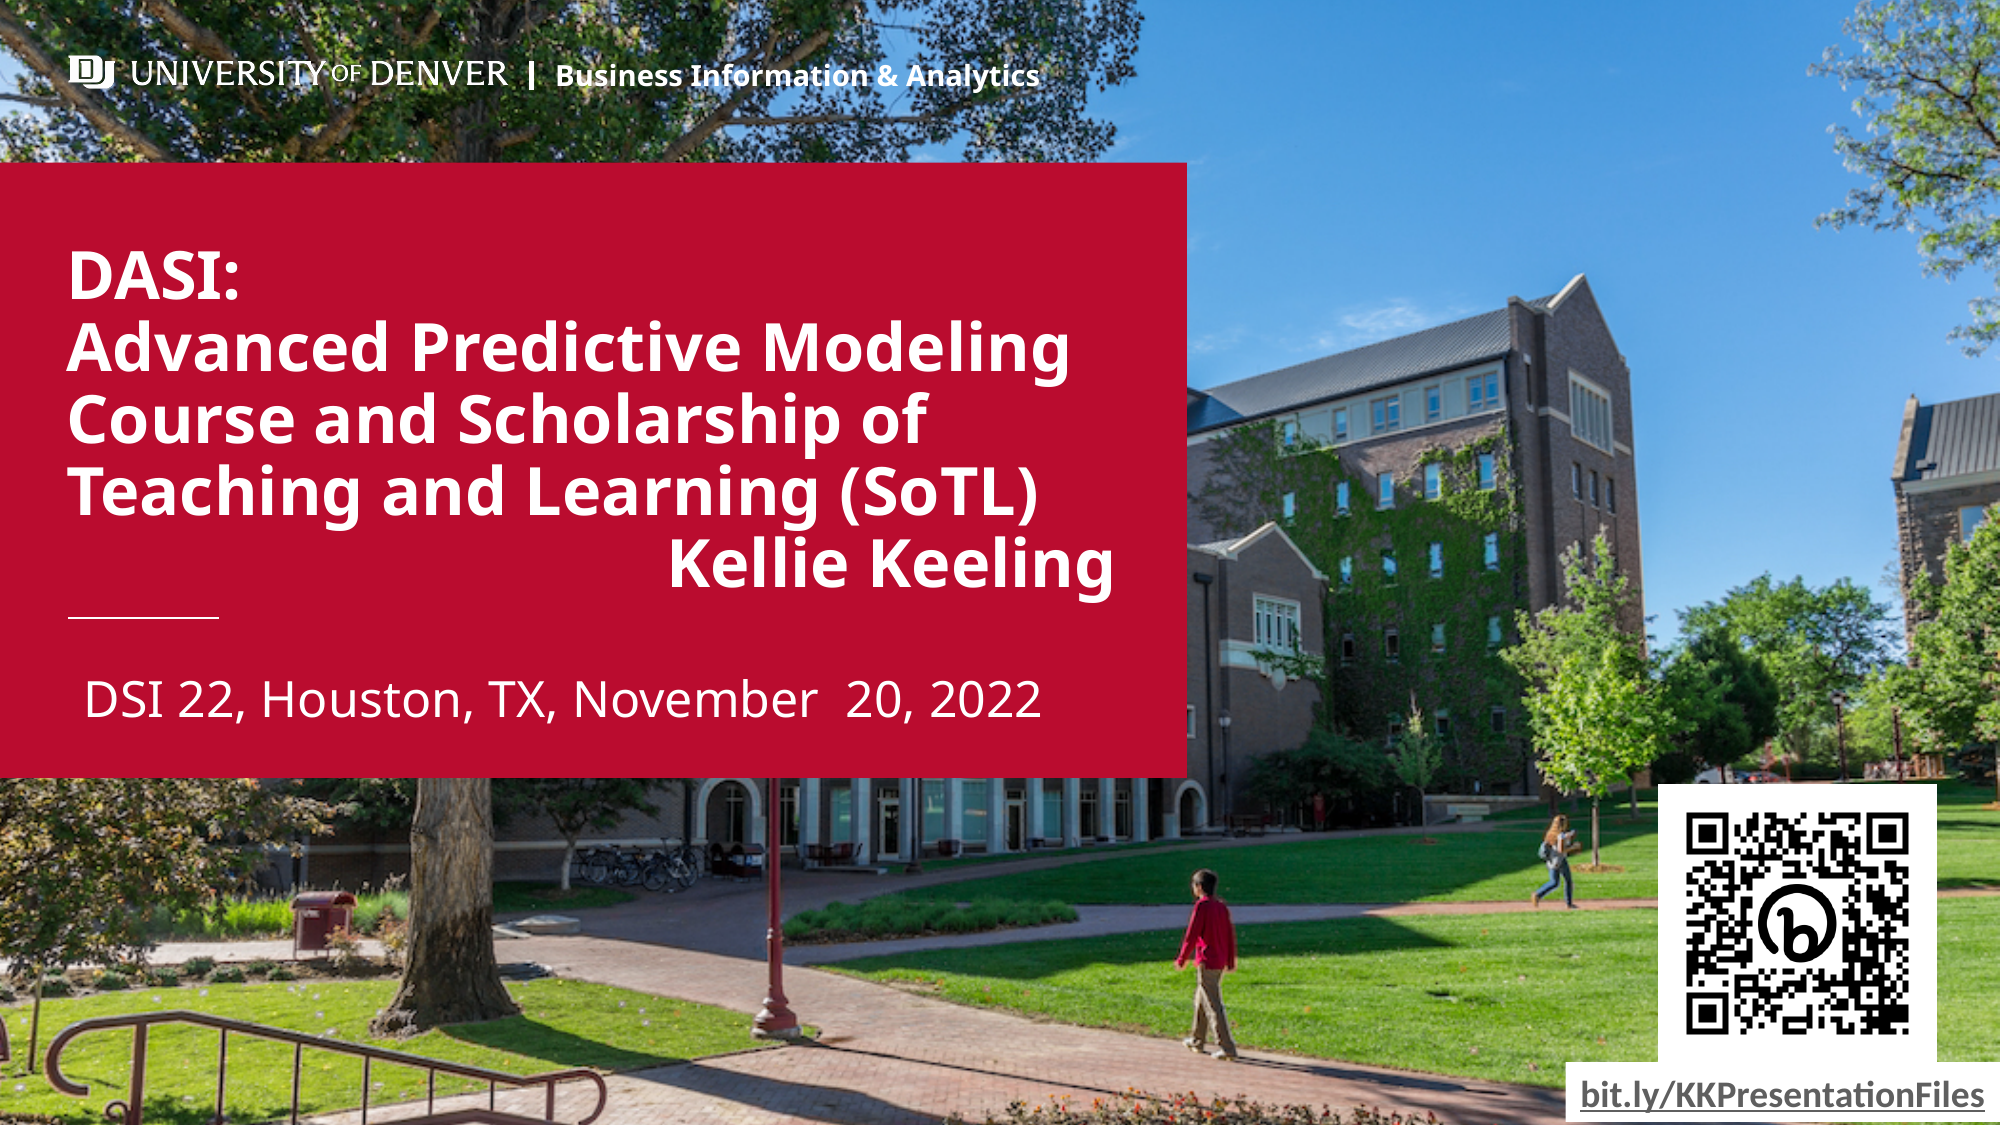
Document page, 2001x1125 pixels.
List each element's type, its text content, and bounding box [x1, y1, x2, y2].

title DASI: Advanced Predictive Modeling Course and Scholarship of Teaching and Learning (SoTL) Kellie Keeling [51, 246, 1136, 598]
list DSI 22, Houston, TX, November 20, 2022 [68, 666, 1092, 817]
picture [0, 0, 2000, 1125]
text_box bit.ly/KKPresentationFiles [1565, 1062, 2000, 1122]
